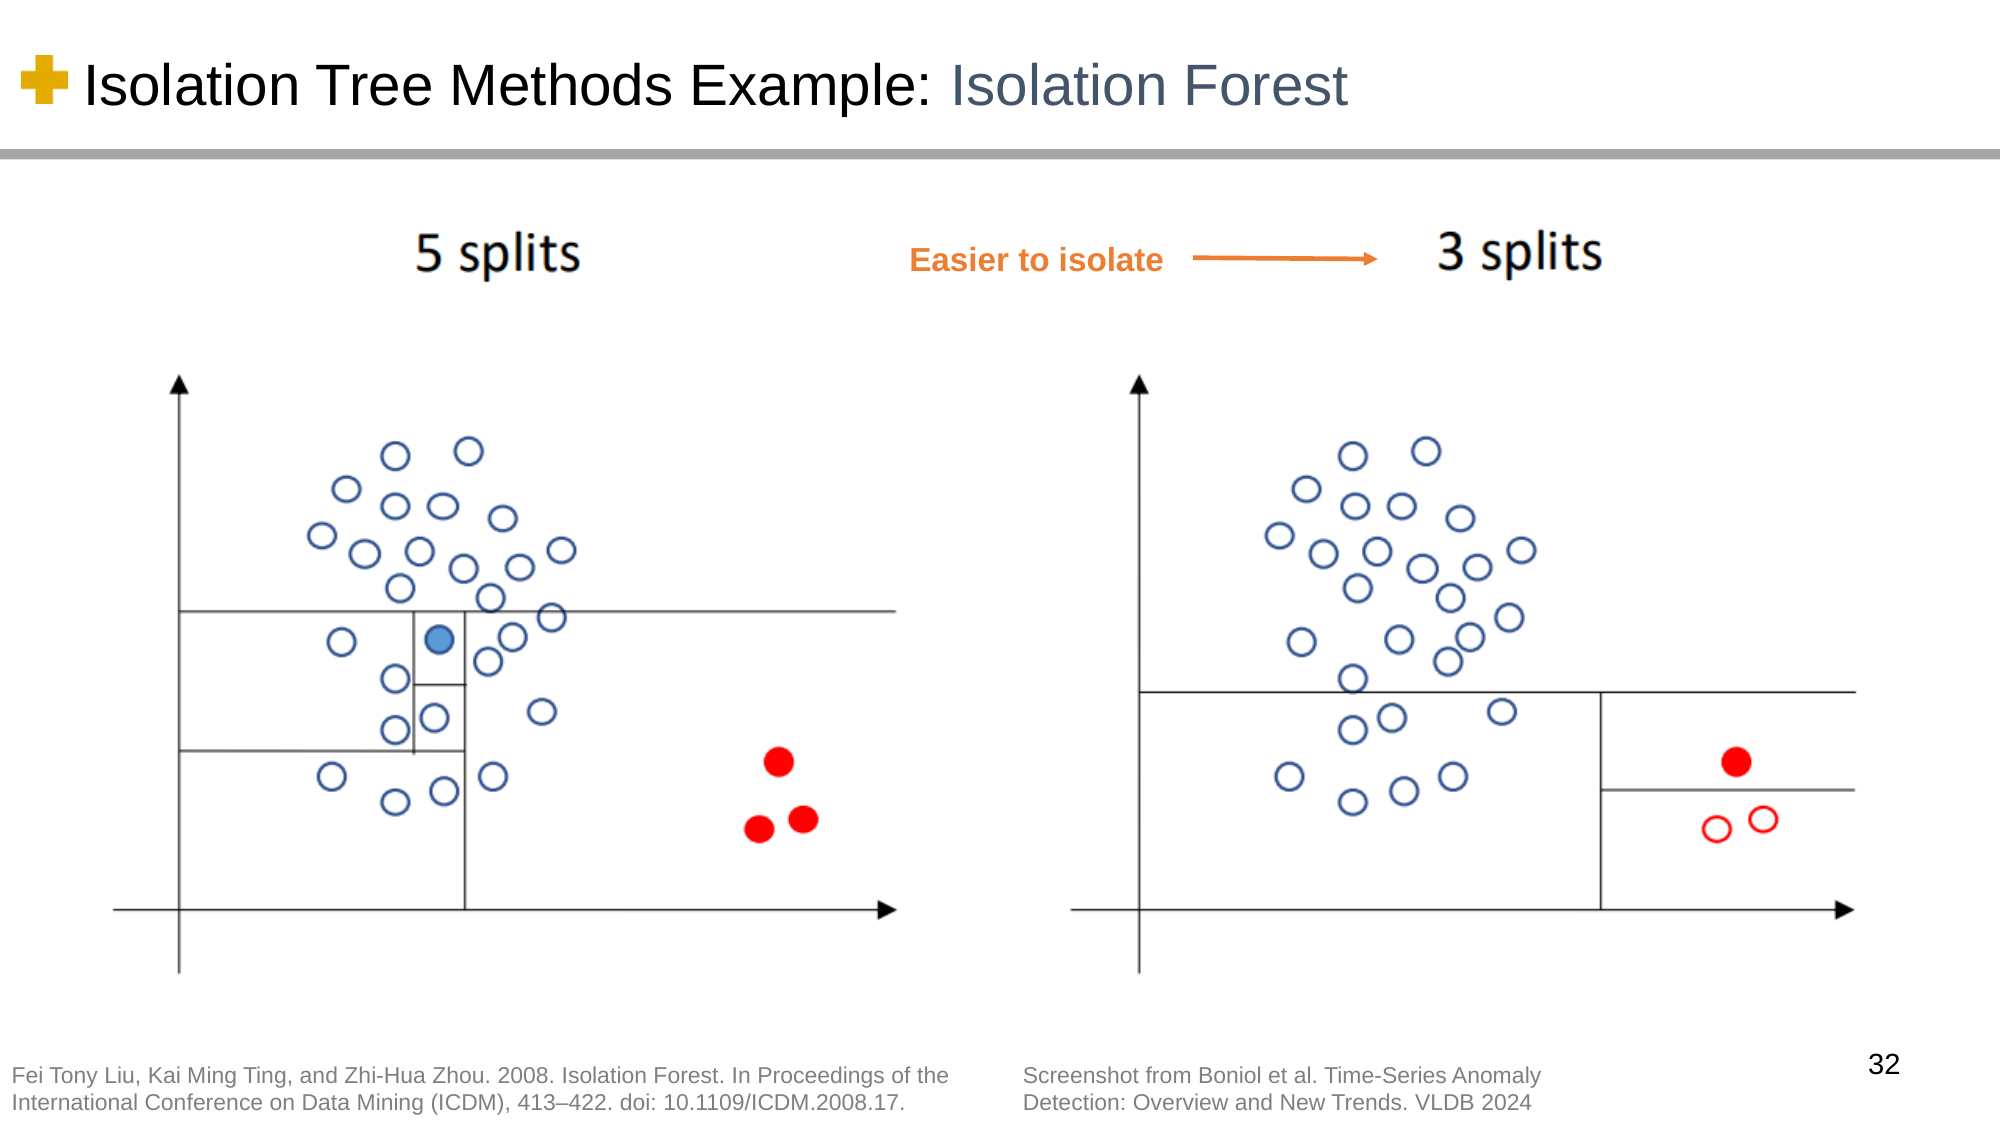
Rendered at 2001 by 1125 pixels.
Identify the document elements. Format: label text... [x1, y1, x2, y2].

text_box Fei Tony Liu, Kai Ming Ting, and Zhi-Hua Zhou. 2008. Isolation Forest. In Proceedings of the International Conference on Data Mining (ICDM), 413–422. doi: 10.1109/ICDM.2008.17. [0, 1051, 1011, 1125]
text_box Screenshot from Boniol et al. Time-Series Anomaly Detection: Overview and New Trends. VLDB 2024 [1011, 1049, 1572, 1125]
title Isolation Tree Methods Example: Isolation Forest [68, 31, 1932, 128]
picture [20, 55, 69, 104]
slide_number ‹#› [1853, 1019, 1974, 1106]
picture [74, 194, 1897, 1015]
